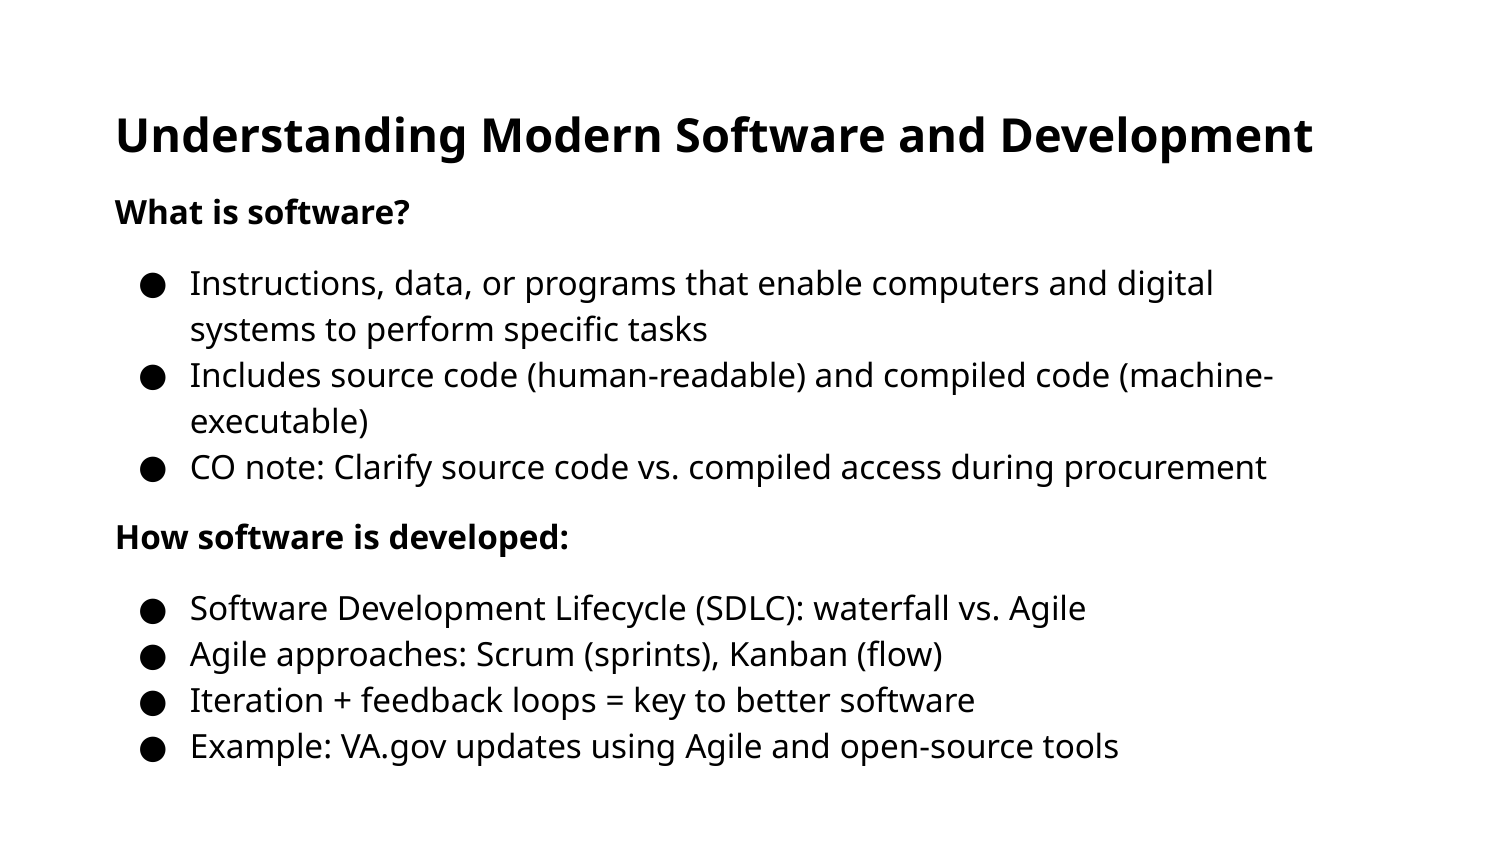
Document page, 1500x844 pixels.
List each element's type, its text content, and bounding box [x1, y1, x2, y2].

text_box What is software? Instructions, data, or programs that enable computers and digital systems to perform specific tasks Includes source code (human-readable) and compiled code (machine-executable) CO note: Clarify source code vs. compiled access during procurement How software is developed: Software Development Lifecycle (SDLC): waterfall vs. Agile Agile approaches: Scrum (sprints), Kanban (flow) Iteration + feedback loops = key to better software Example: VA.gov updates using Agile and open-source tools [99, 230, 1353, 793]
title Understanding Modern Software and Development [99, 99, 1353, 157]
text_box [99, 157, 655, 213]
